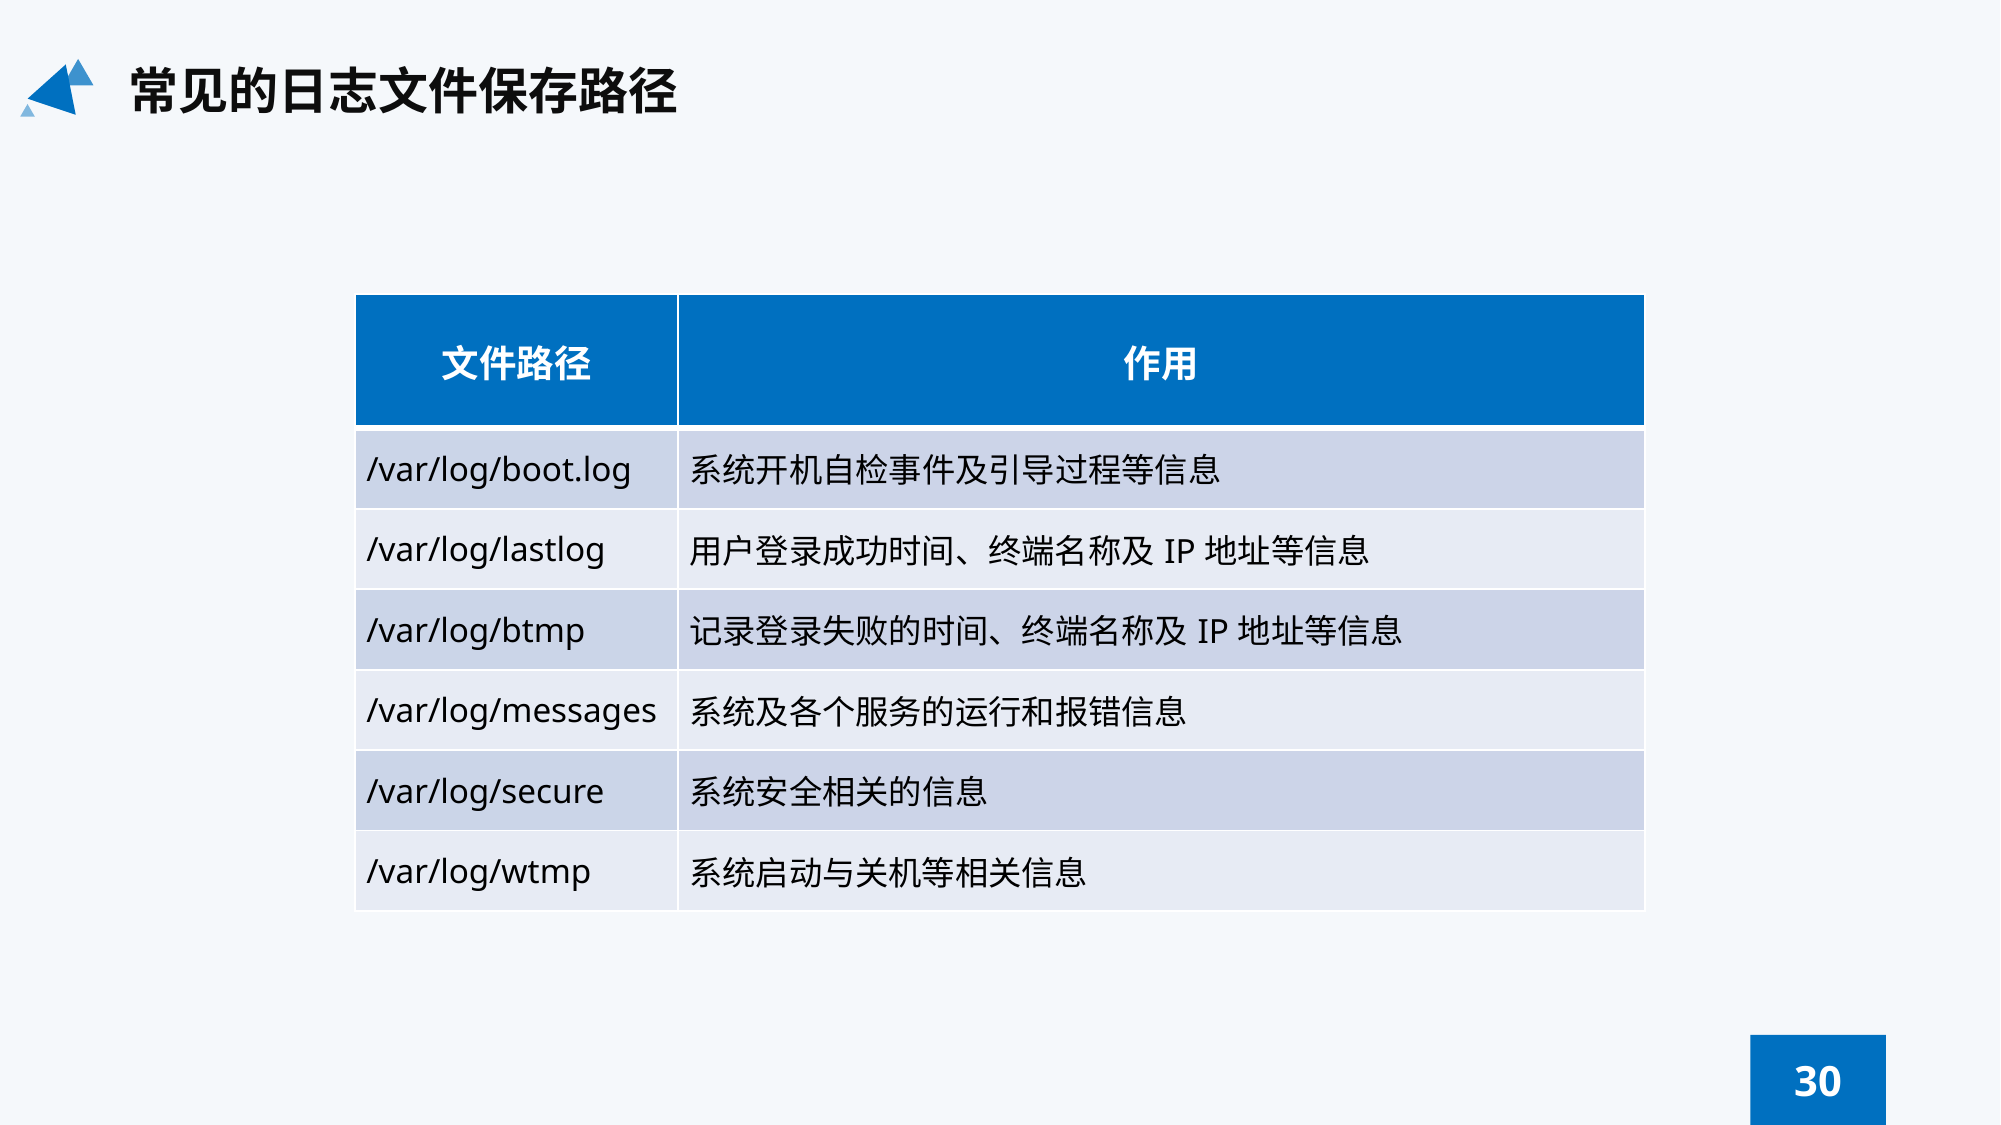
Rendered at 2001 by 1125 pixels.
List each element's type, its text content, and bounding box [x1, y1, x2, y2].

table_cell 系统及各个服务的运行和报错信息 [679, 671, 1644, 749]
table_cell 记录登录失败的时间、终端名称及IP地址等信息 [679, 590, 1644, 669]
text_box 常见的日志文件保存路径 [113, 52, 1086, 127]
table_cell /var/log/boot.log [356, 431, 677, 508]
table_cell /var/log/messages [356, 671, 677, 749]
table_header 作用 [679, 295, 1644, 425]
table_cell 系统启动与关机等相关信息 [679, 831, 1644, 910]
table_cell 用户登录成功时间、终端名称及IP地址等信息 [679, 510, 1644, 588]
table_cell /var/log/btmp [356, 590, 677, 669]
table_cell /var/log/wtmp [356, 831, 677, 910]
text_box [20, 58, 94, 117]
table_cell 系统开机自检事件及引导过程等信息 [679, 431, 1644, 508]
table_cell 系统安全相关的信息 [679, 751, 1644, 830]
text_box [1750, 1034, 1886, 1125]
table_header 文件路径 [356, 295, 677, 425]
table_cell /var/log/secure [356, 751, 677, 830]
table_cell /var/log/lastlog [356, 510, 677, 588]
